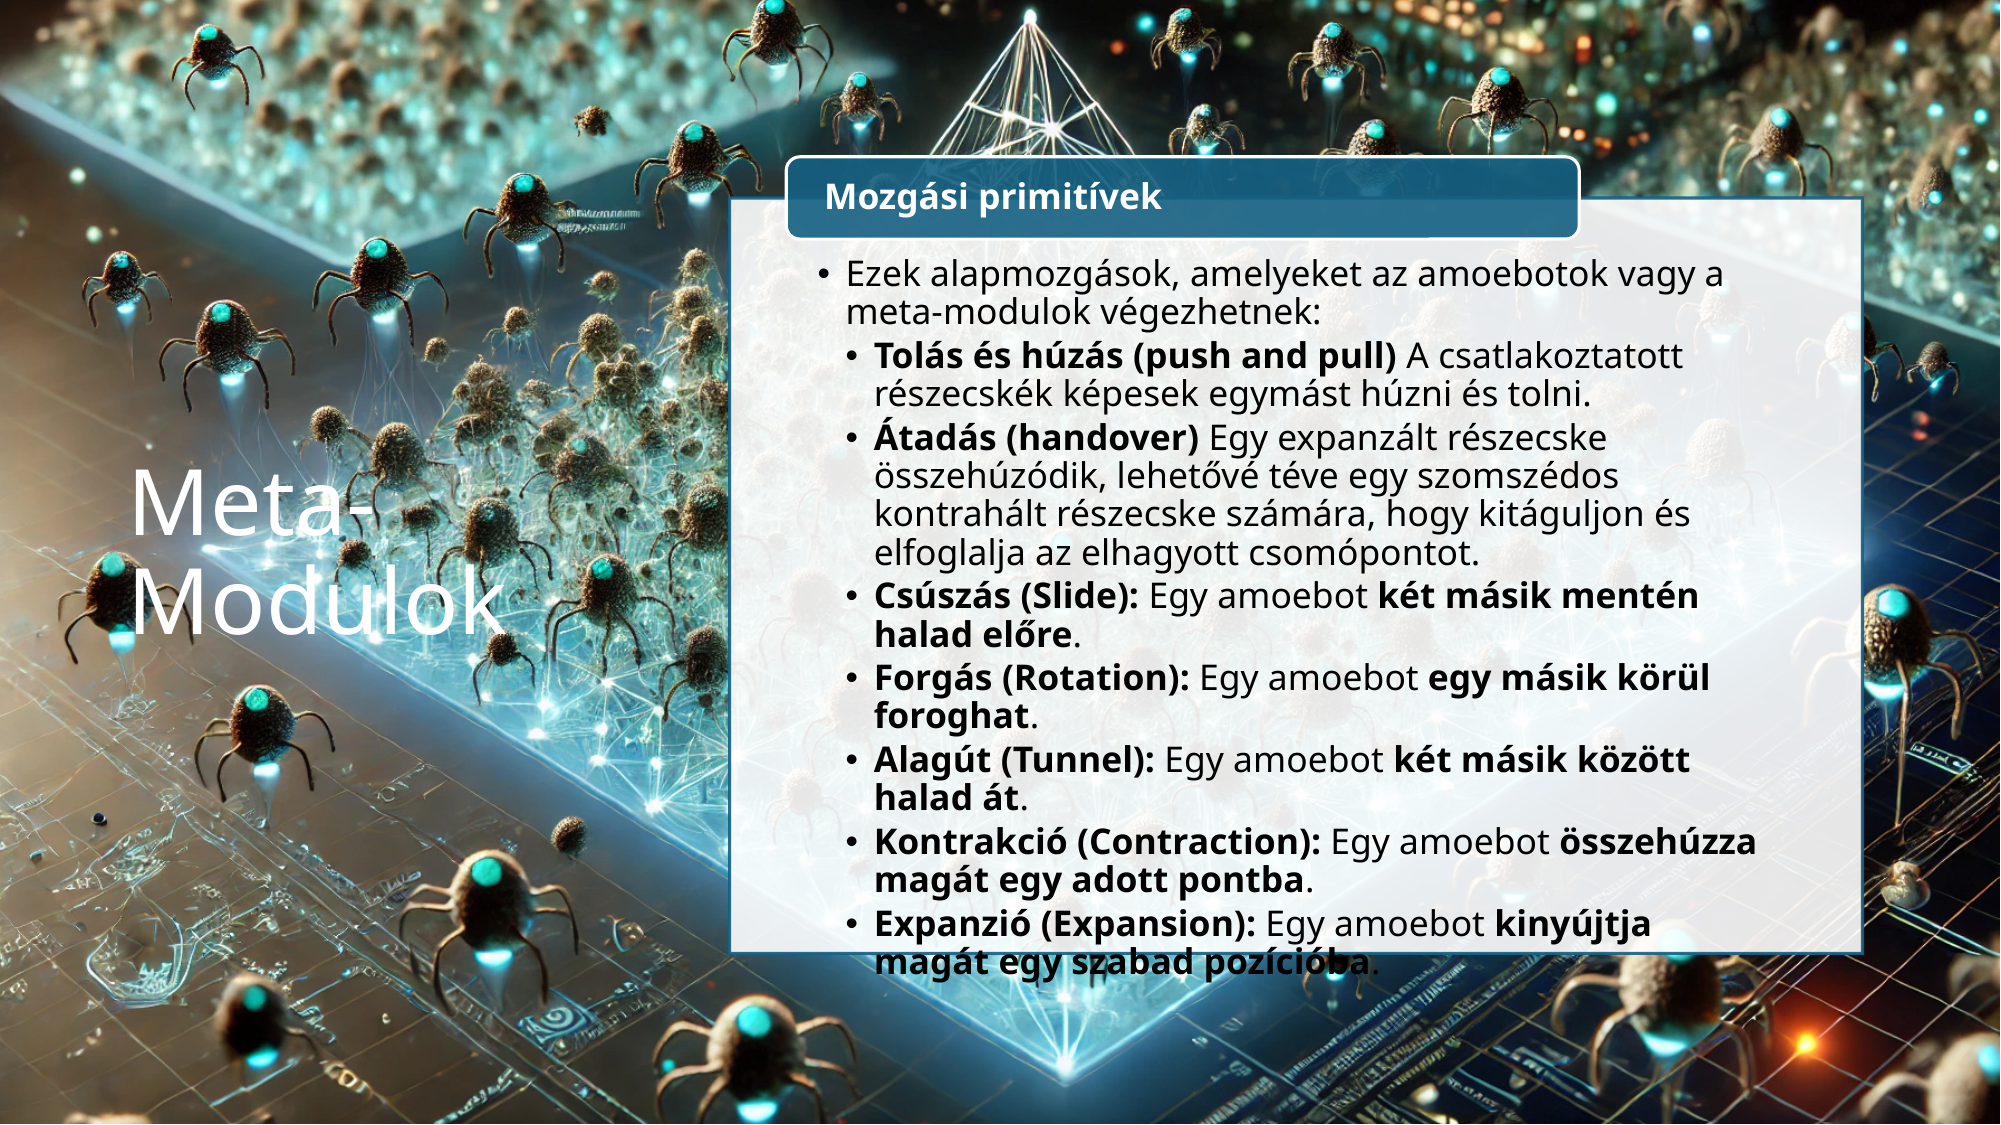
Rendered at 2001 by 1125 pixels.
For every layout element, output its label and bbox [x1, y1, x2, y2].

picture [0, 0, 2000, 1124]
list [729, 96, 1864, 1014]
